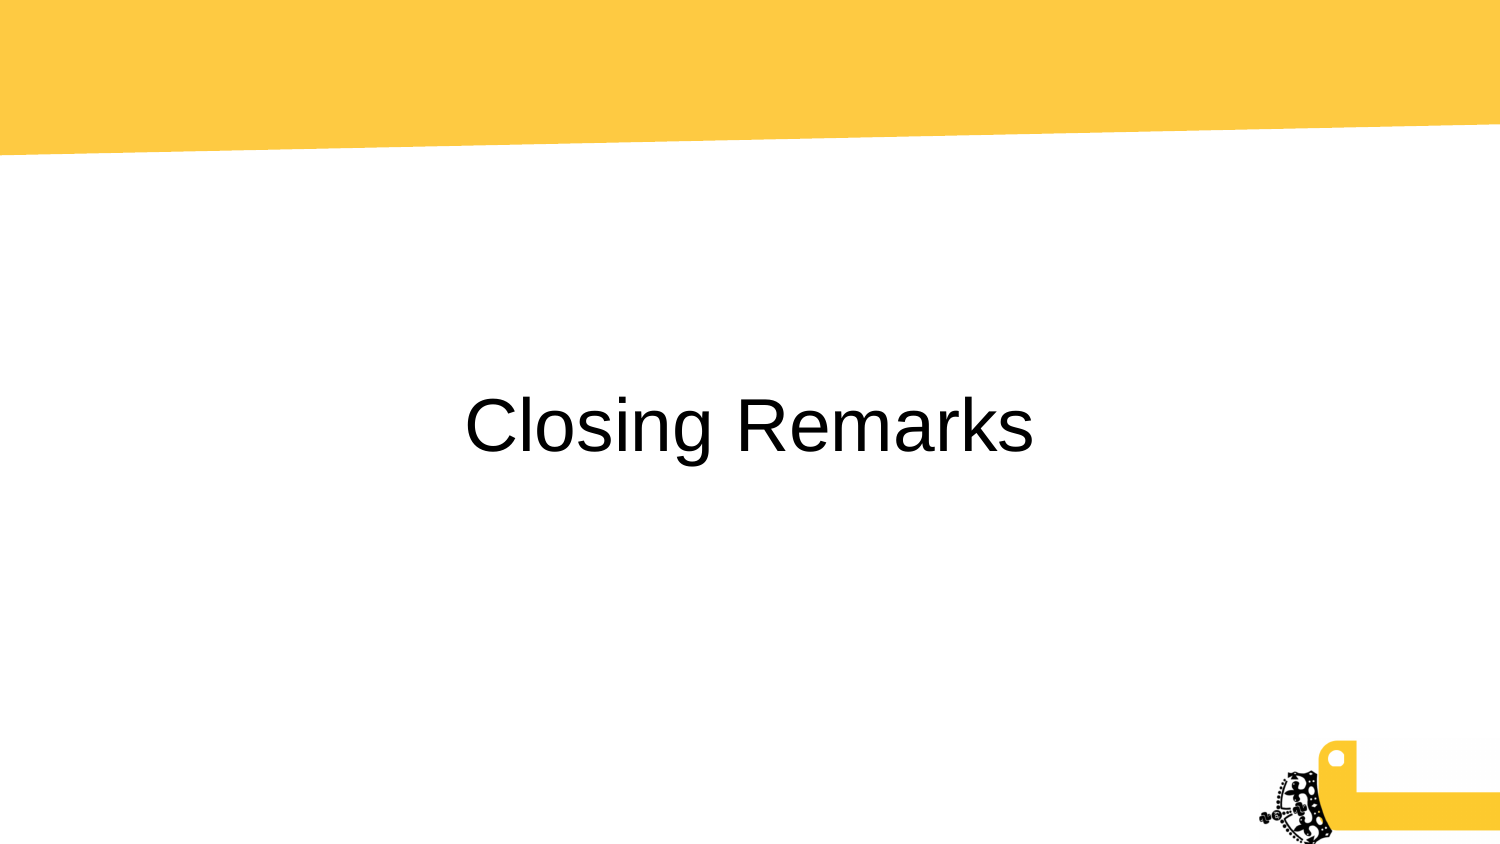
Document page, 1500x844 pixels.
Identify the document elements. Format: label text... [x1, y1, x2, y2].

text_box [0, 0, 1500, 156]
title Closing Remarks [51, 352, 1449, 491]
picture [1260, 670, 1500, 844]
